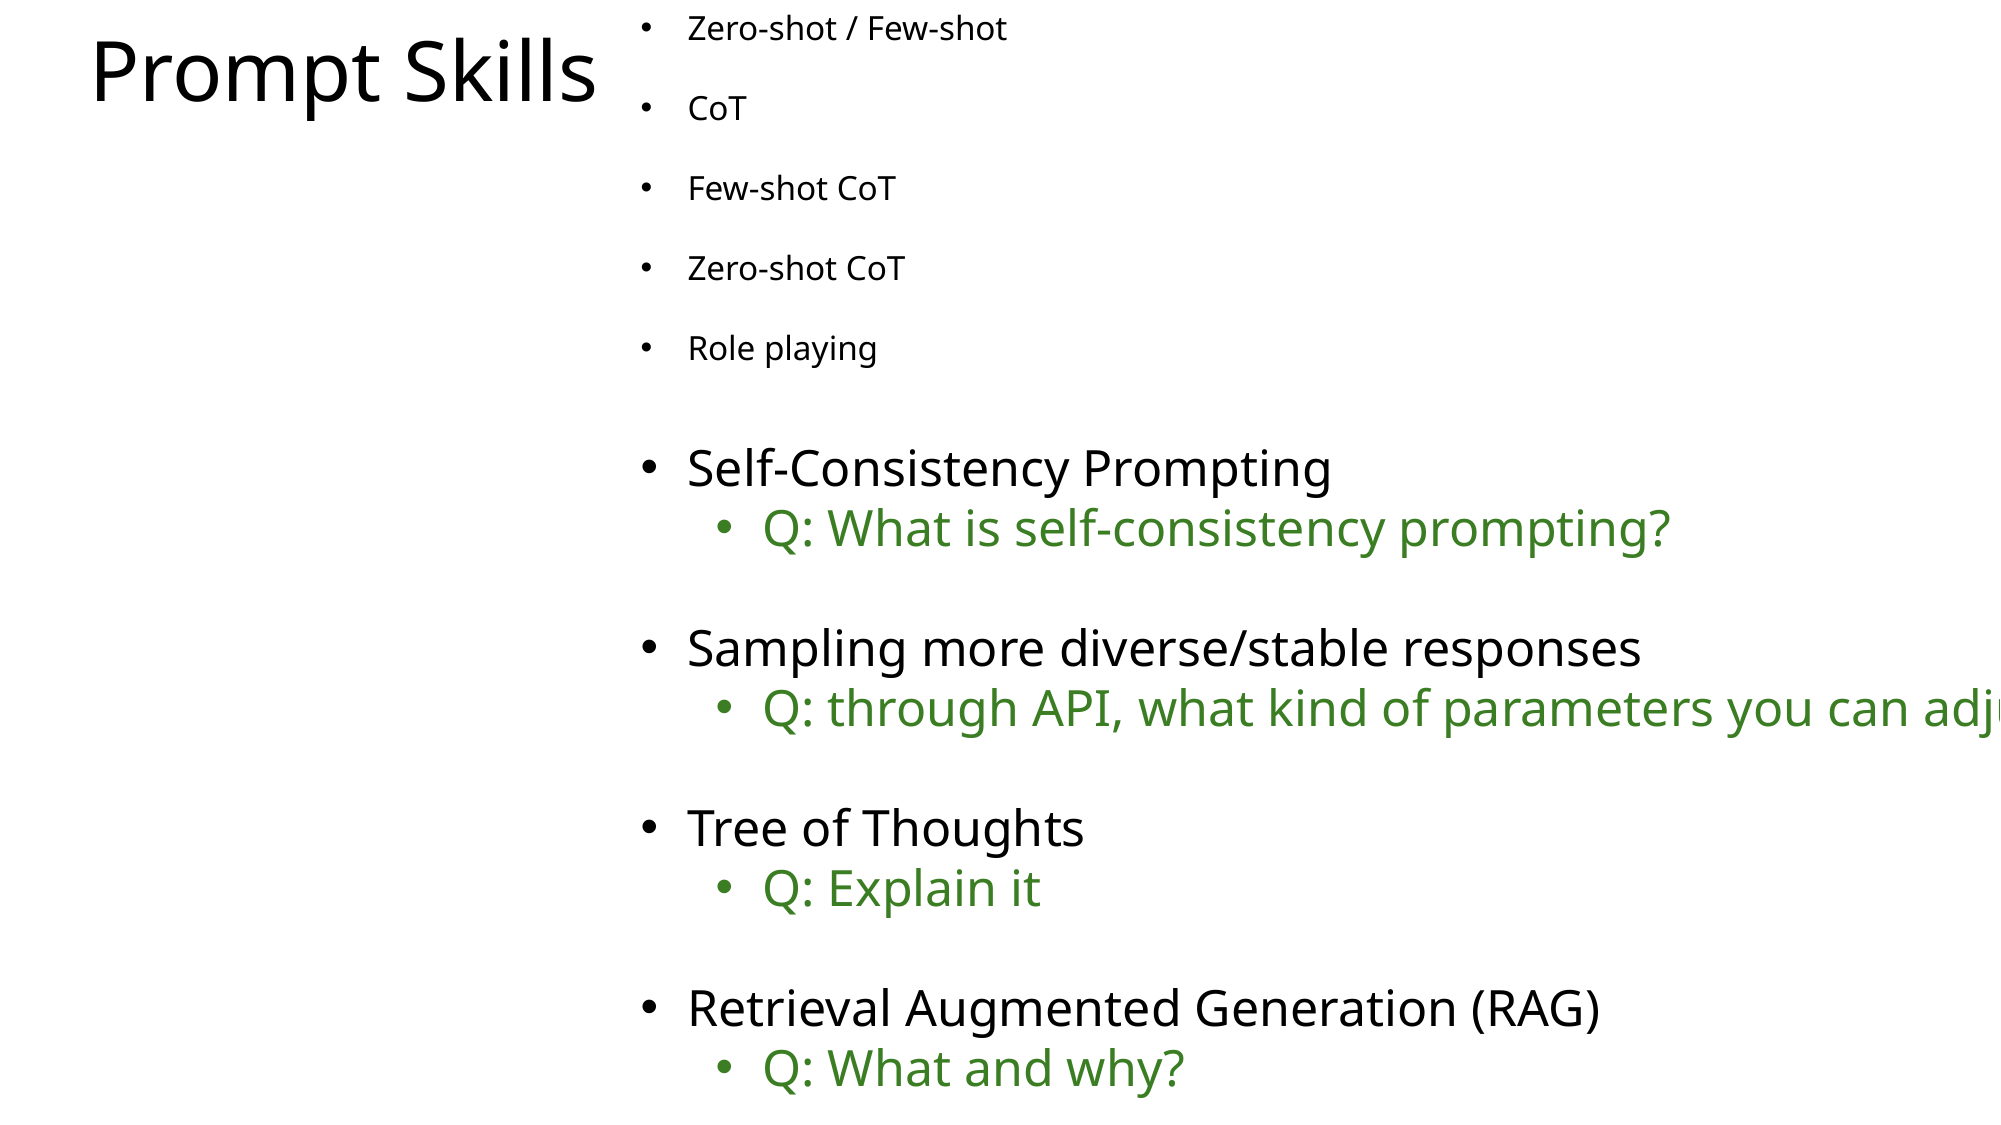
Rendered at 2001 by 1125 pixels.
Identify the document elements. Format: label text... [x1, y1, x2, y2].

text_box Zero-shot / Few-shot CoT Few-shot CoT Zero-shot CoT Role playing Self-Consistency Prompting Q: What is self-consistency prompting? Sampling more diverse/stable responses Q: through API, what kind of parameters you can adjust? Tree of Thoughts Q: Explain it Retrieval Augmented Generation (RAG) Q: What and why? [625, 0, 2000, 1125]
text_box Prompt Skills [74, 10, 625, 326]
